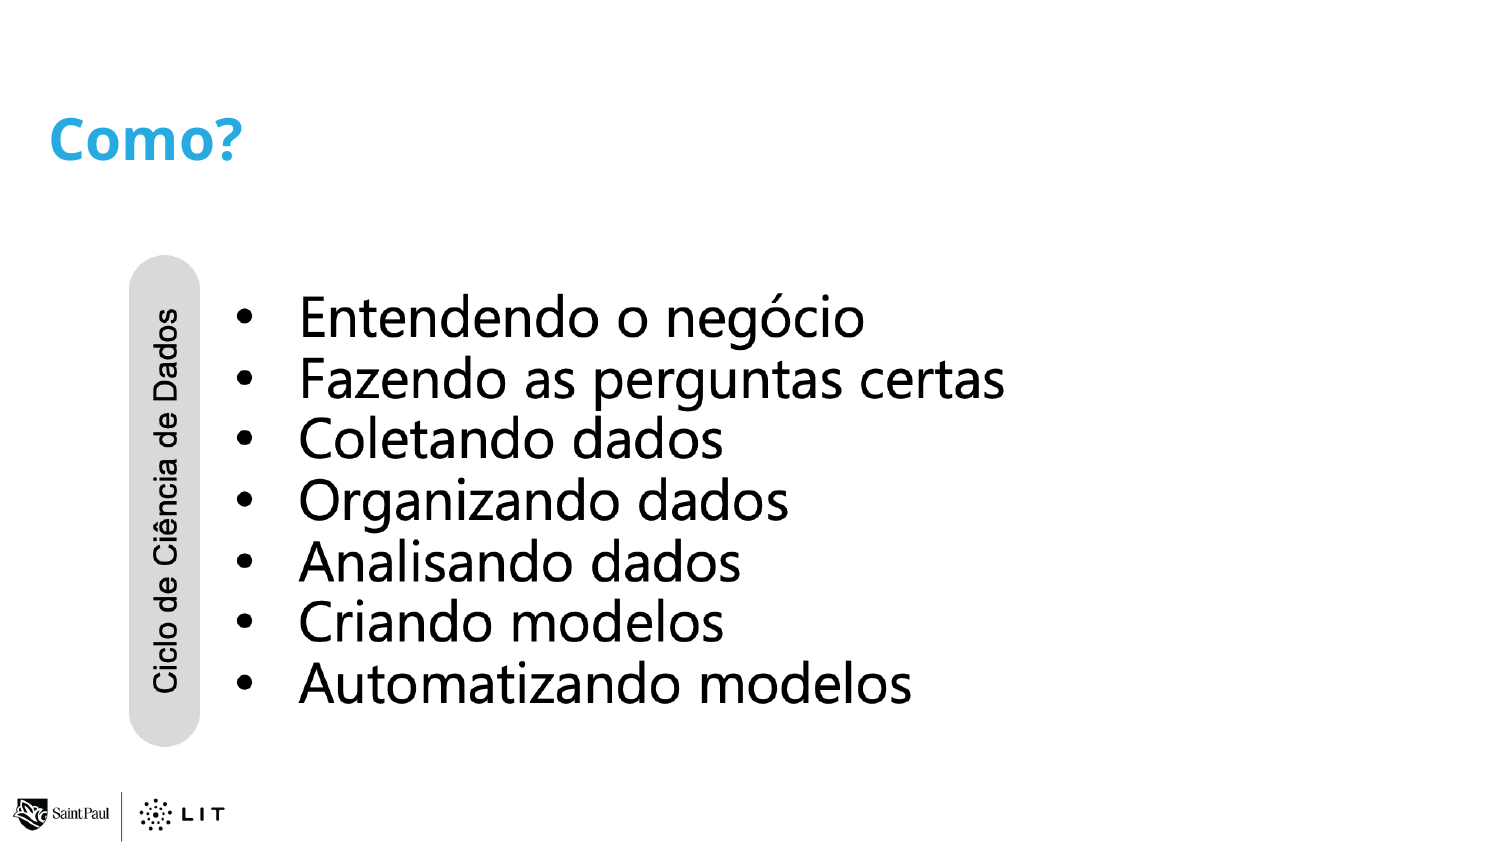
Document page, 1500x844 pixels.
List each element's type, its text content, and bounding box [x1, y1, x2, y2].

picture [103, 226, 1073, 775]
title Como? [33, 66, 1384, 208]
picture [0, 789, 237, 844]
